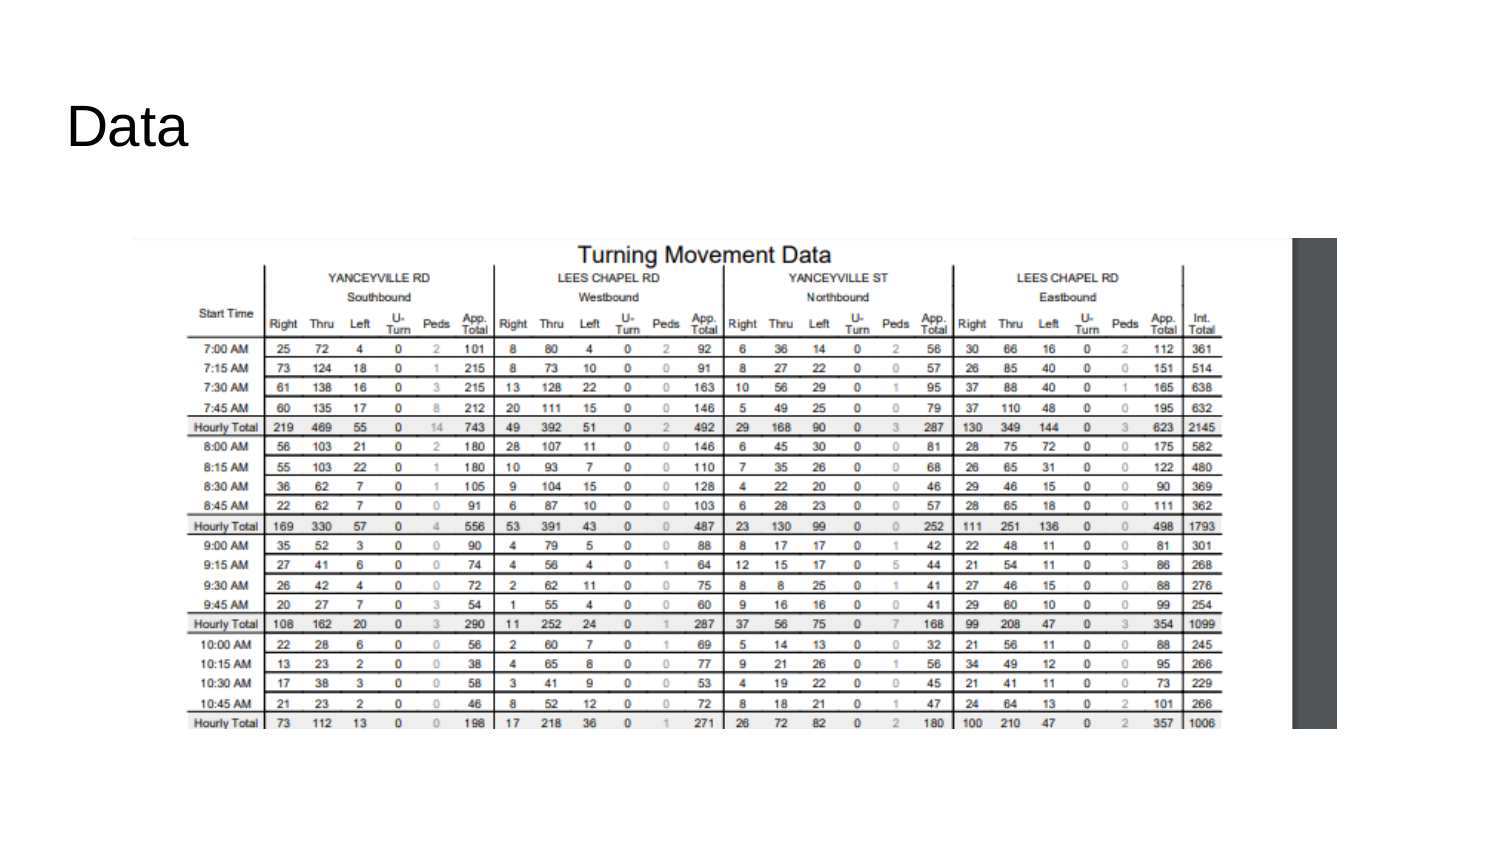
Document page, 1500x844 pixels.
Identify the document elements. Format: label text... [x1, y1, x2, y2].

picture [132, 238, 1337, 730]
title Data [51, 72, 1449, 167]
